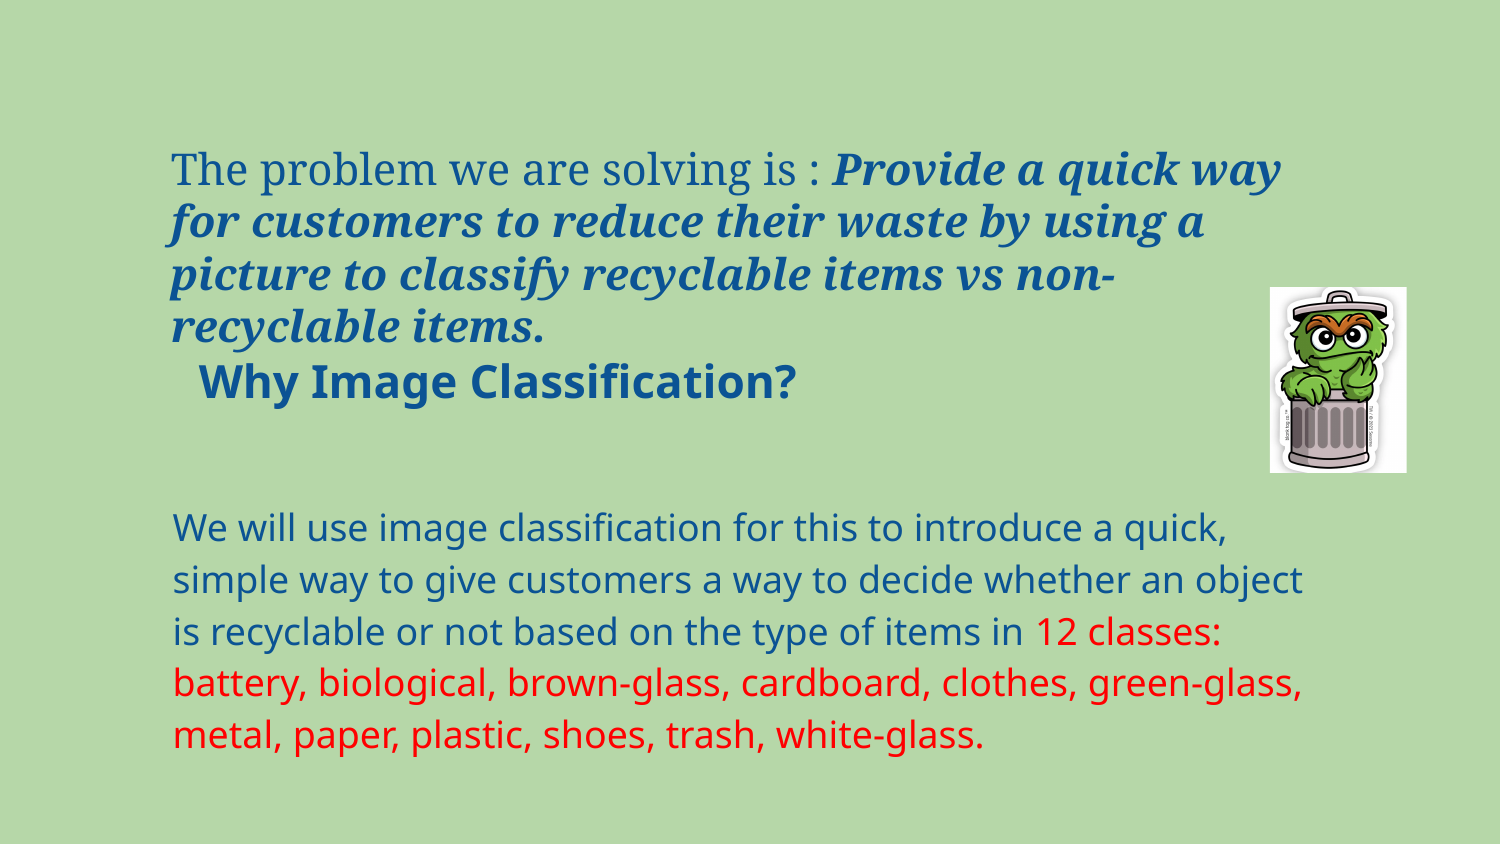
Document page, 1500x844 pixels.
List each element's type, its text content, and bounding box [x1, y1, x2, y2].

picture [1269, 287, 1407, 473]
list The problem we are solving is : Provide a quick way for customers to reduce their waste by using a picture to classify recyclable items vs non-recyclable items. [155, 126, 1333, 304]
list We will use image classification for this to introduce a quick, simple way to give customers a way to decide whether an object is recyclable or not based on the type of items in 12 classes: battery, biological, brown-glass, cardboard, clothes, green-glass, metal, paper, plastic, shoes, trash, white-glass. [157, 482, 1330, 797]
title Why Image Classification? [183, 317, 976, 443]
